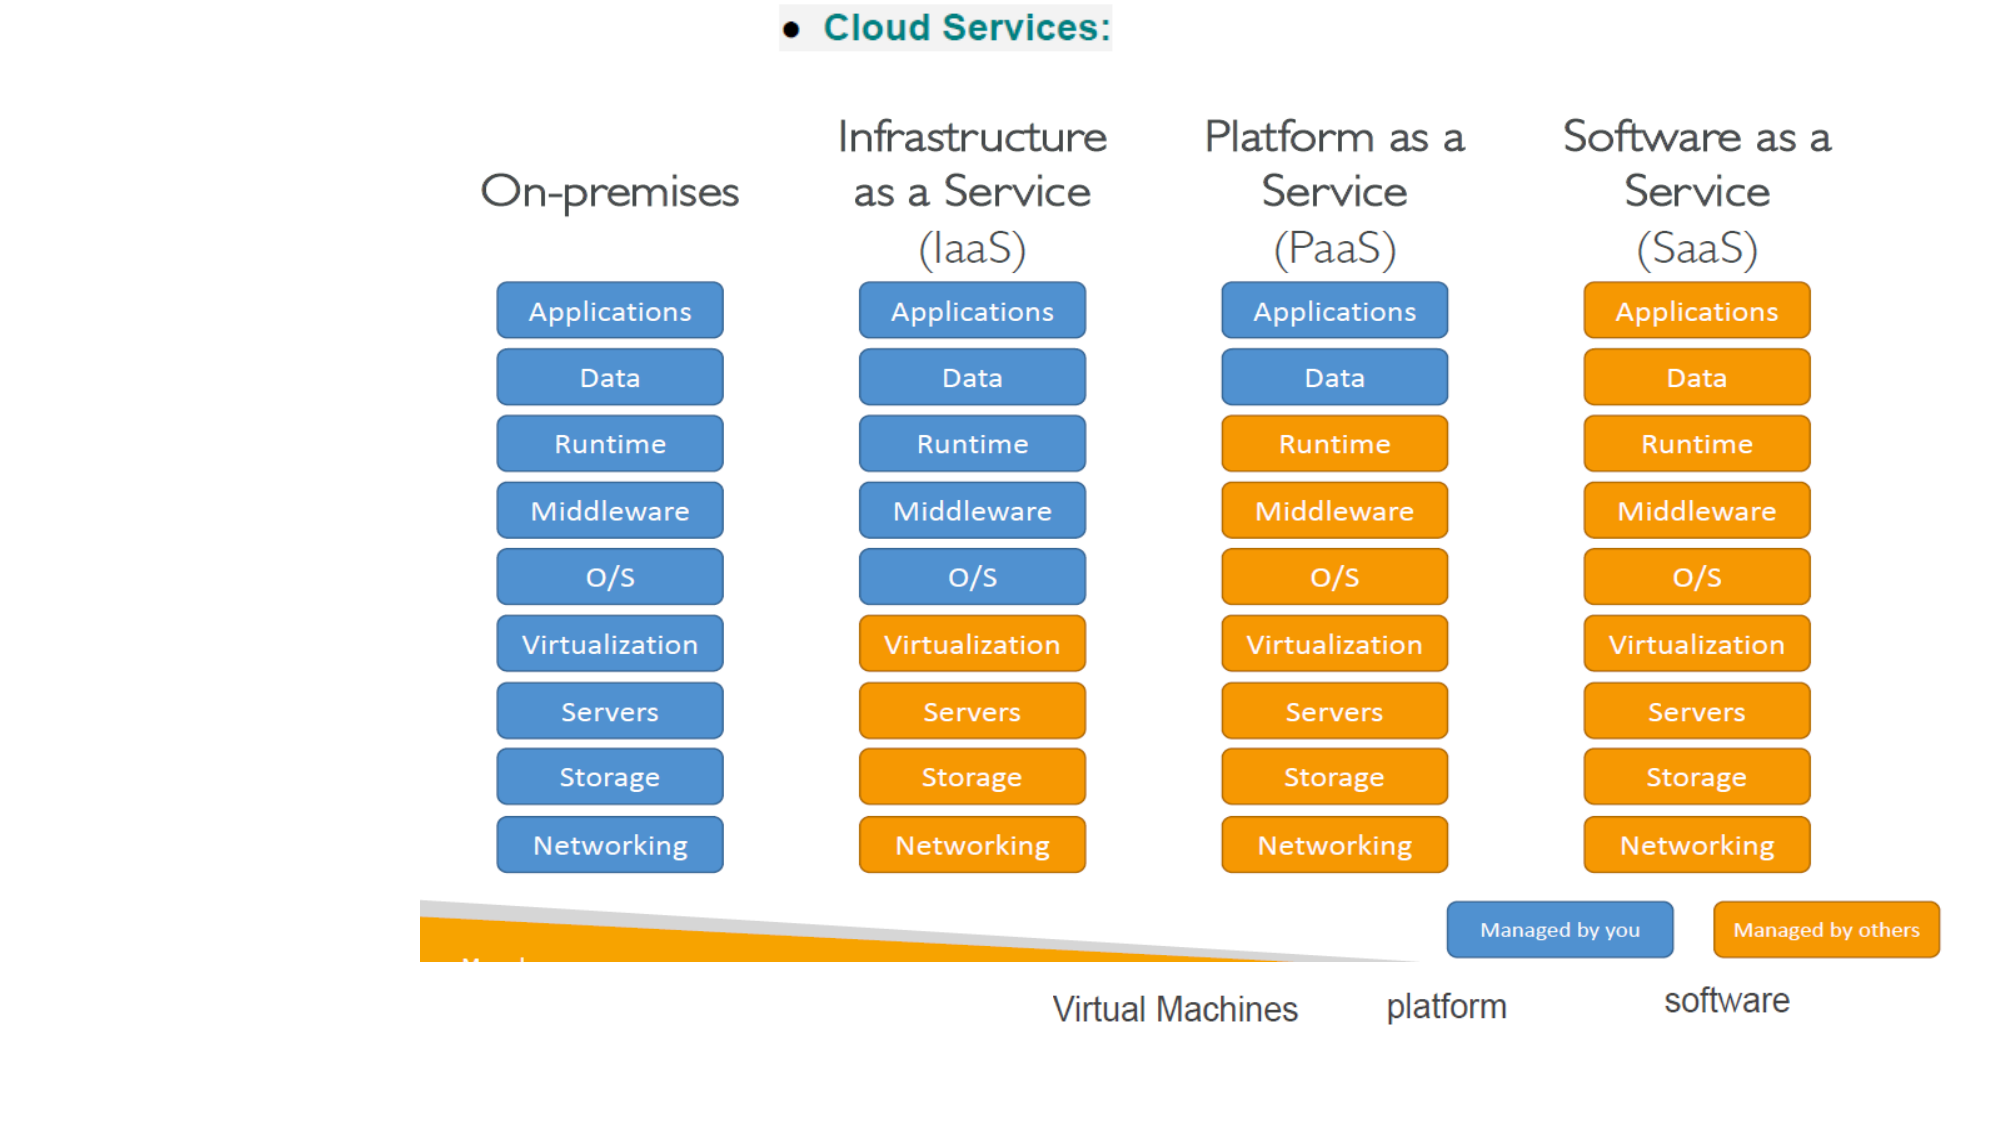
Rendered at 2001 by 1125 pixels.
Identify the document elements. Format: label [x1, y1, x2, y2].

picture [1053, 974, 1300, 1028]
picture [1380, 984, 1508, 1031]
picture [420, 110, 1985, 962]
picture [706, 0, 1893, 63]
picture [1662, 984, 1790, 1019]
